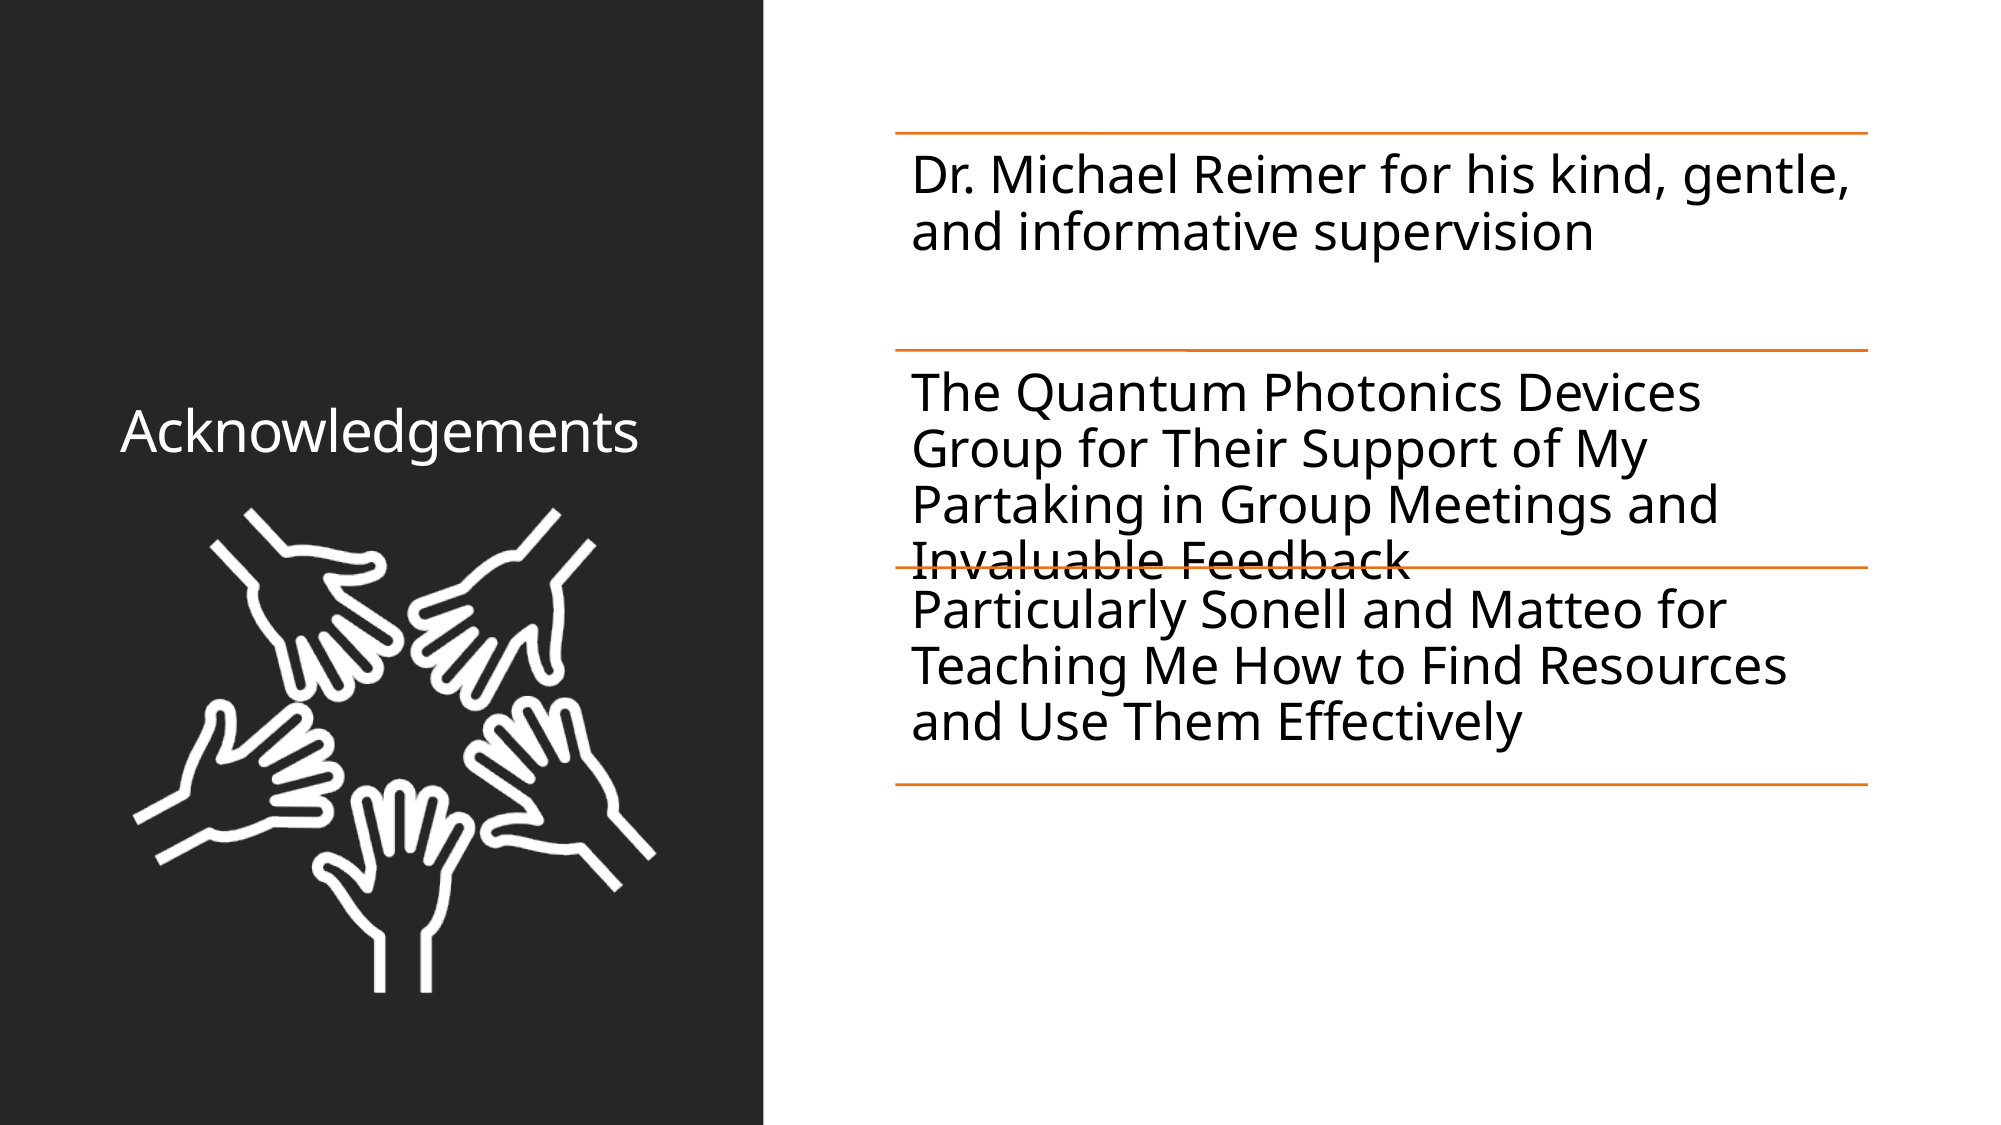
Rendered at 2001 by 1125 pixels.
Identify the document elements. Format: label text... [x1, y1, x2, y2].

picture [118, 474, 670, 1027]
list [894, 132, 1869, 1003]
title Acknowledgements [105, 128, 683, 473]
